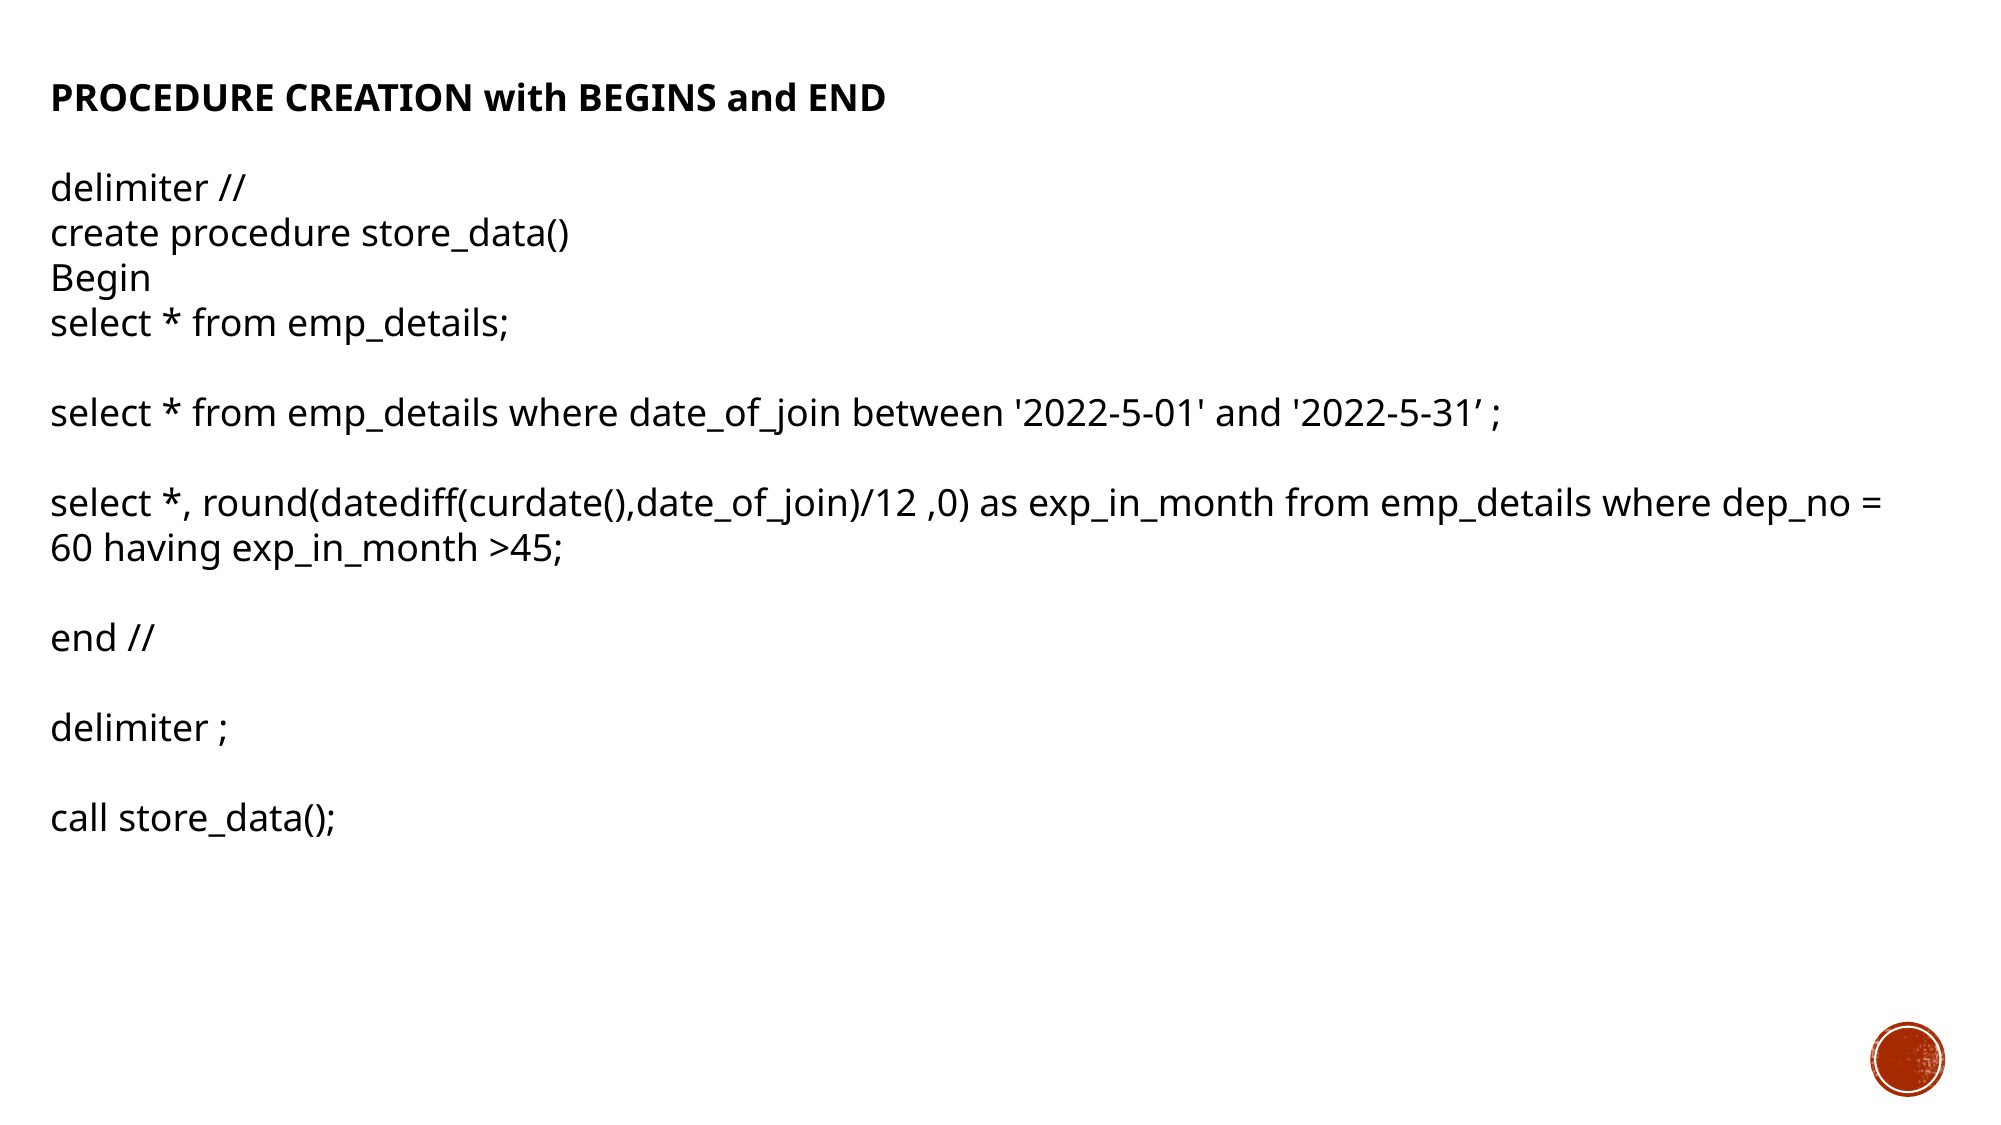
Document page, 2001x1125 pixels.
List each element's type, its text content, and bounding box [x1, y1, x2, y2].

text_box PROCEDURE CREATION with BEGINS and END delimiter // create procedure store_data() Begin select * from emp_details; select * from emp_details where date_of_join between '2022-5-01' and '2022-5-31’ ; select *, round(datediff(curdate(),date_of_join)/12 ,0) as exp_in_month from emp_details where dep_no = 60 having exp_in_month >45; end // delimiter ; call store_data(); [35, 66, 1942, 846]
